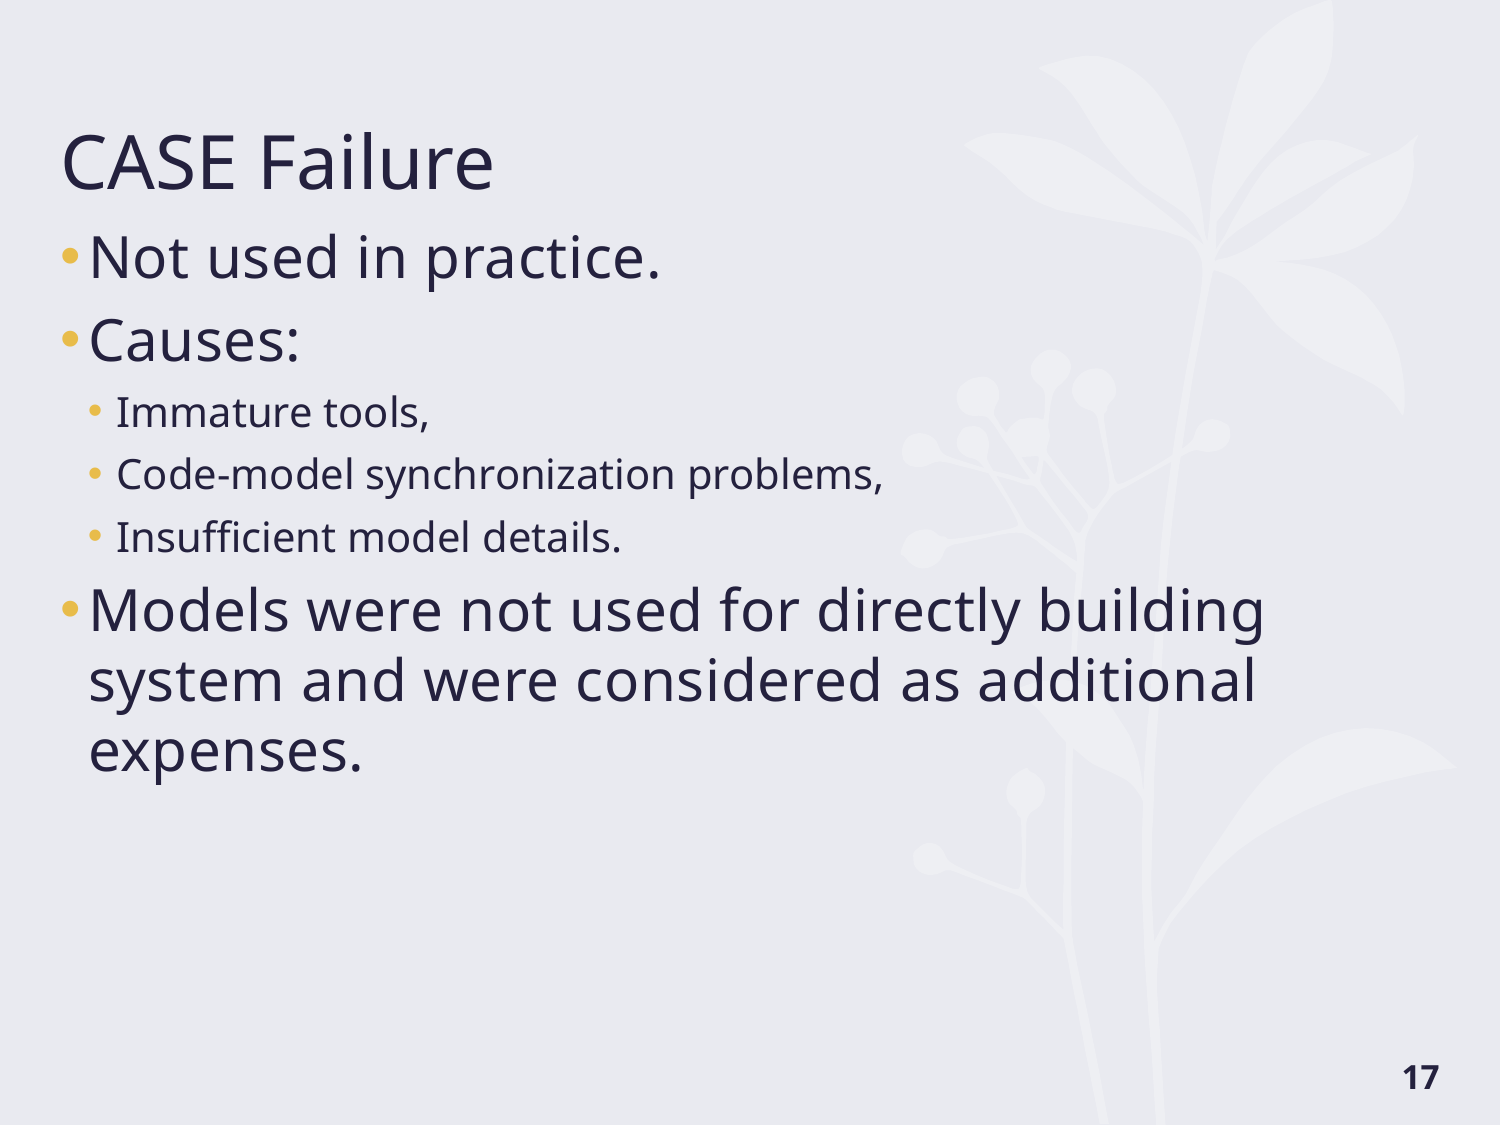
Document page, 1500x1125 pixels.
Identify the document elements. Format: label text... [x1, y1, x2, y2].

slide_number 17 [1310, 1054, 1455, 1103]
list Not used in practice. Causes: Immature tools, Code-model synchronization problems, Insufficient model details. Models were not used for directly building system and were considered as additional expenses. [45, 213, 1455, 1023]
title CASE Failure [45, 37, 1455, 213]
